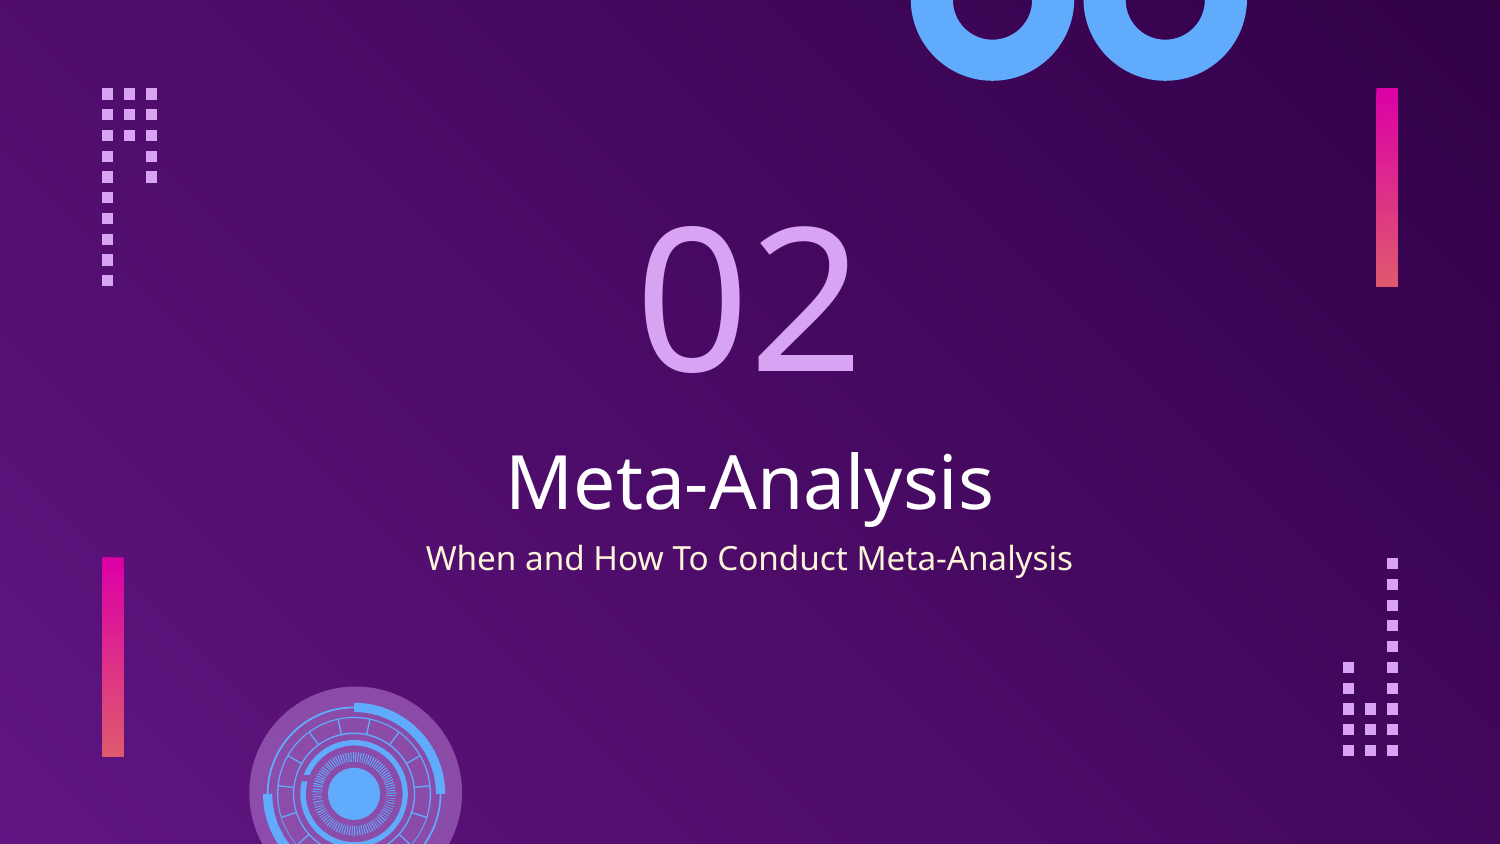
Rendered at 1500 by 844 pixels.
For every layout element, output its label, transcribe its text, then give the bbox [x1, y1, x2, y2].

text_box [1376, 87, 1399, 288]
text_box [101, 557, 124, 757]
subtitle When and How To Conduct Meta-Analysis [400, 535, 1100, 579]
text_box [1342, 557, 1399, 757]
title 02 [575, 204, 925, 379]
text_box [101, 88, 158, 287]
title Meta-Analysis [264, 410, 1236, 549]
